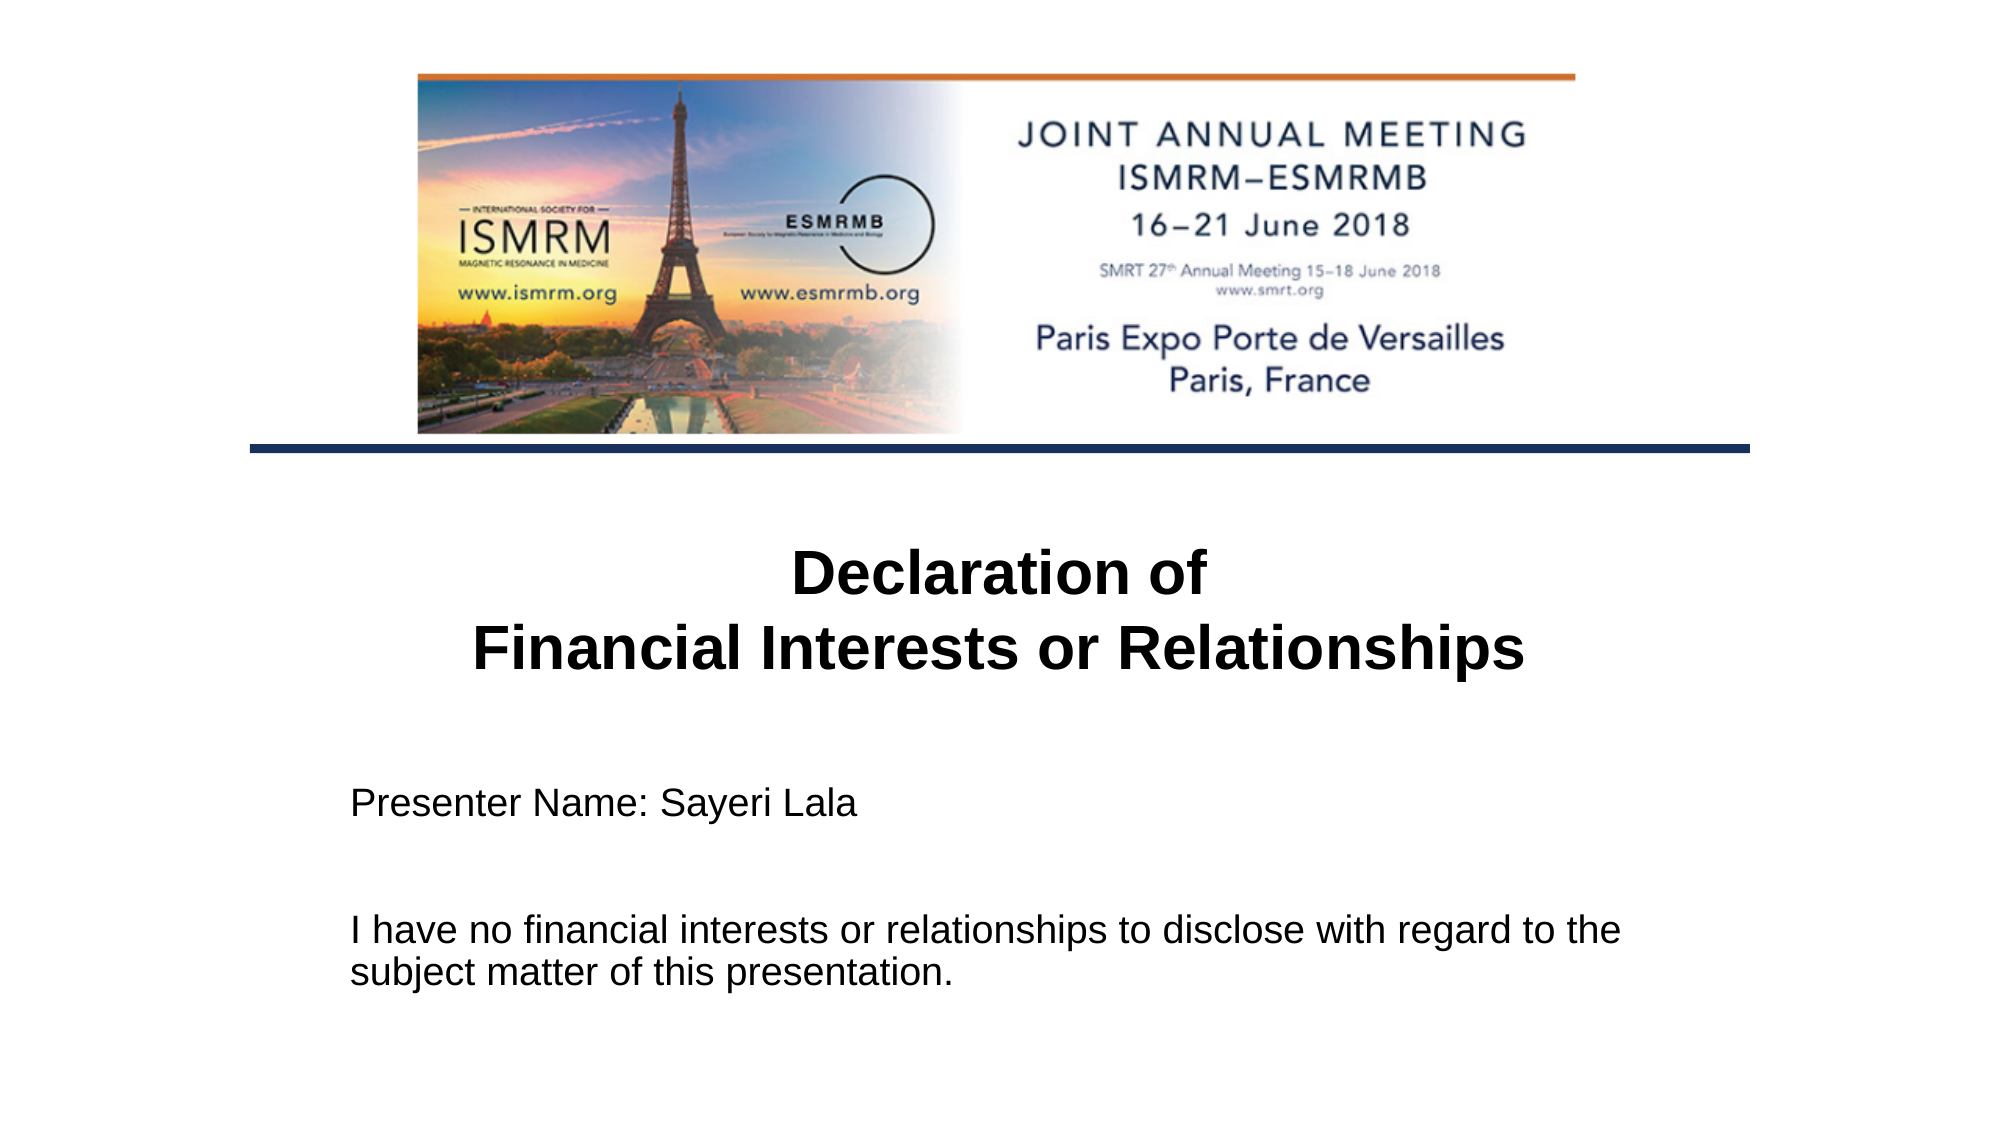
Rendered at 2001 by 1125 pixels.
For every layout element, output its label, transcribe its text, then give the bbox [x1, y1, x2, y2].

text_box [249, 443, 1751, 454]
picture [404, 48, 1596, 442]
text_box Declaration of Financial Interests or Relationships [456, 524, 1544, 690]
text_box Presenter Name: Sayeri Lala I have no financial interests or relationships to disclose with regard to the subject matter of this presentation. [335, 774, 1725, 1033]
